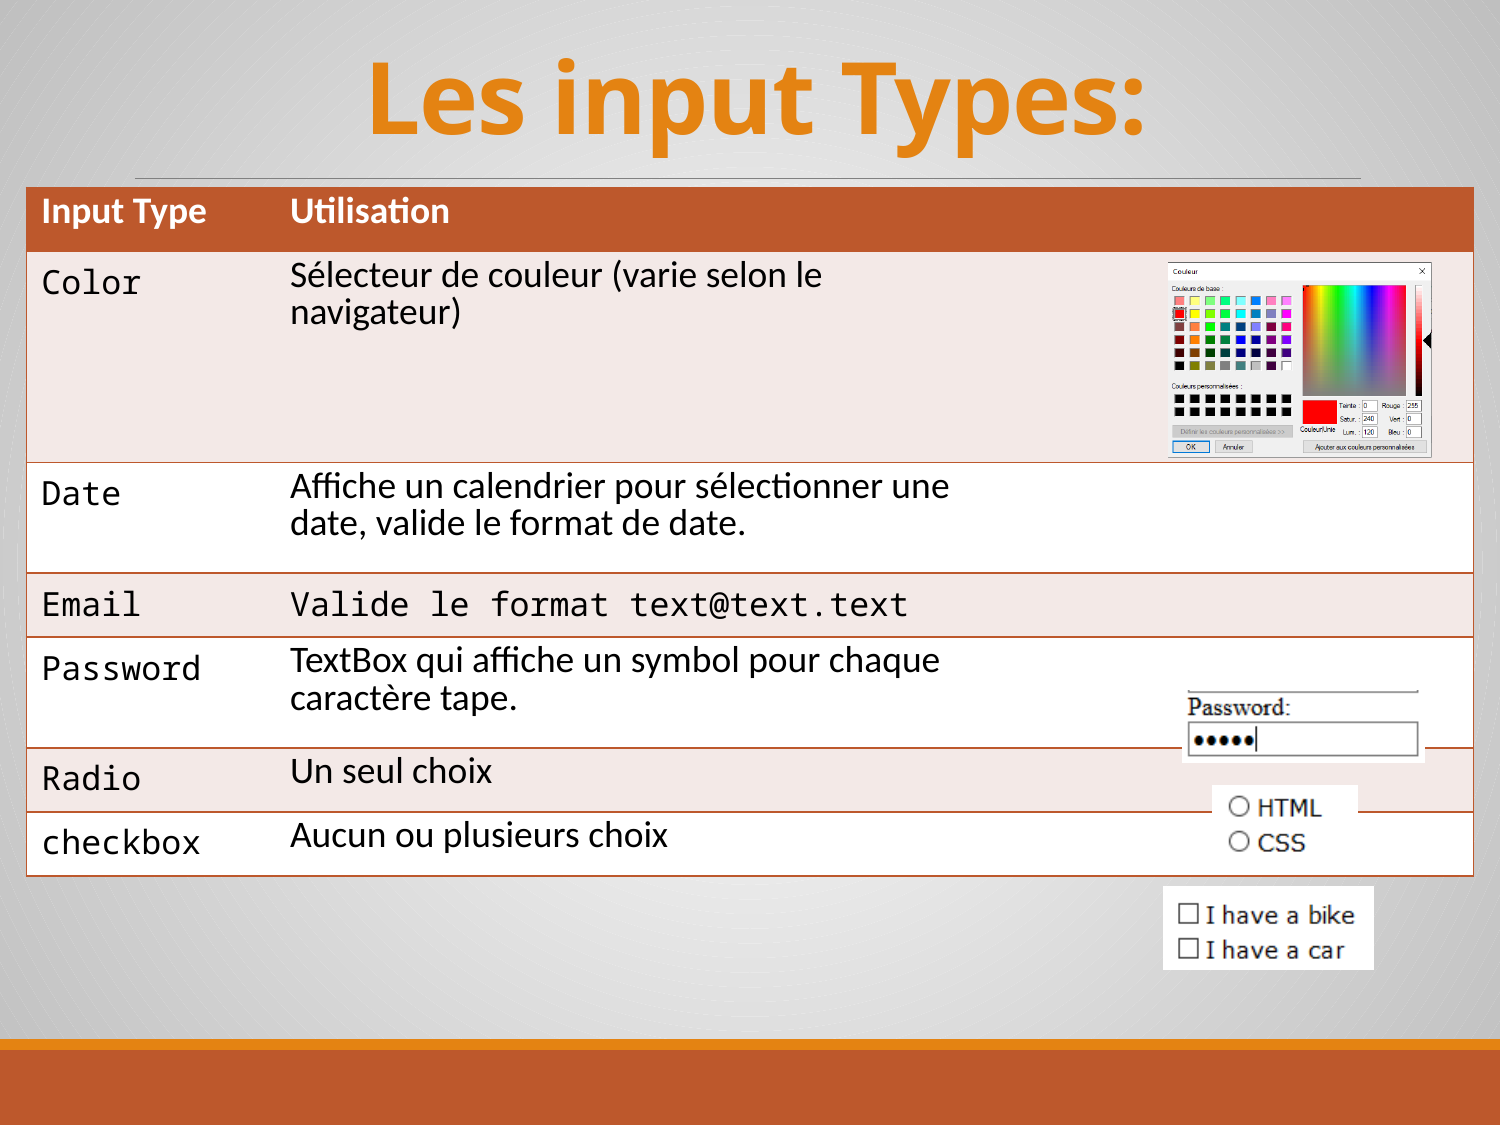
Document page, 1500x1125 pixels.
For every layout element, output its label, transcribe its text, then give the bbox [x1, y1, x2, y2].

picture [1162, 886, 1375, 970]
table_cell Valide le format text@text.text [275, 574, 1000, 636]
table_cell [1000, 463, 1473, 572]
picture [1182, 690, 1426, 763]
picture [1167, 261, 1433, 458]
table_cell Date [27, 463, 275, 572]
table_cell TextBox qui affiche un symbol pour chaque caractère tape. [275, 638, 1000, 747]
table_cell [1000, 638, 1473, 747]
table_cell Password [27, 638, 275, 747]
picture [1211, 785, 1359, 863]
table_cell [1000, 252, 1473, 462]
table_cell Affiche un calendrier pour sélectionner une date, valide le format de date. [275, 463, 1000, 572]
table_cell Radio [27, 749, 275, 811]
table_cell checkbox [27, 813, 275, 875]
table_cell Color [27, 252, 275, 462]
table_cell Un seul choix [275, 749, 1000, 811]
title Les input Types: [12, 37, 1500, 163]
table_cell [1000, 813, 1473, 875]
table_cell [1000, 574, 1473, 636]
table_header Utilisation [275, 188, 1000, 251]
table_header Input Type [27, 188, 275, 251]
table_cell Aucun ou plusieurs choix [275, 813, 1000, 875]
table_cell Sélecteur de couleur (varie selon le navigateur) [275, 252, 1000, 462]
table_cell Email [27, 574, 275, 636]
table_cell [1000, 749, 1473, 811]
table_header [1000, 188, 1473, 251]
